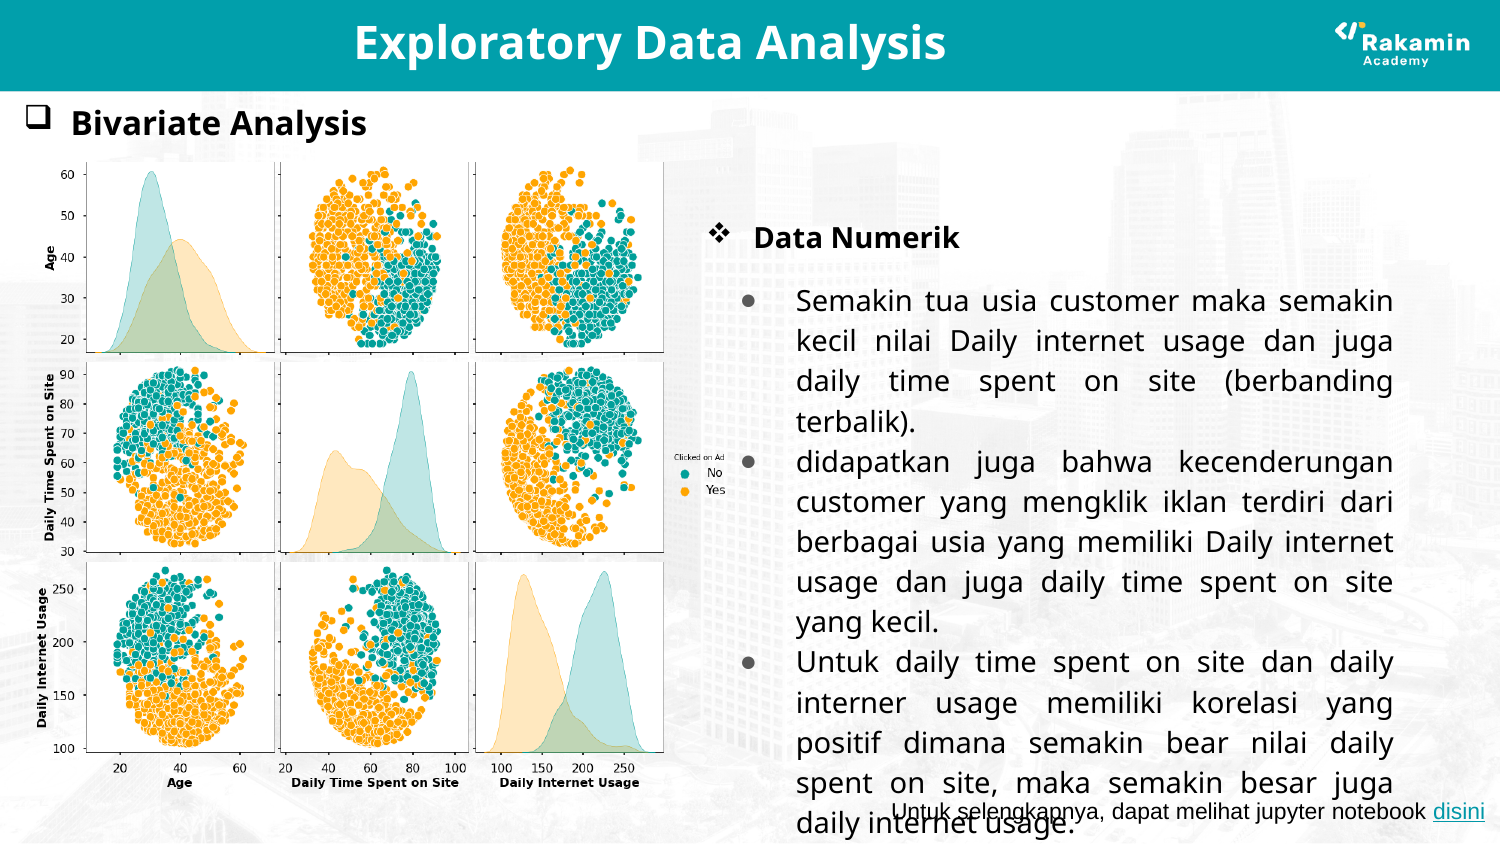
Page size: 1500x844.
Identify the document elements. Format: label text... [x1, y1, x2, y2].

text_box Bivariate Analysis [8, 94, 759, 150]
picture [0, 0, 1500, 844]
text_box Untuk selengkapnya, dapat melihat jupyter notebook disini [763, 782, 1500, 838]
text_box Data Numerik [741, 211, 1036, 262]
title Exploratory Data Analysis [0, 0, 1301, 92]
text_box Semakin tua usia customer maka semakin kecil nilai Daily internet usage dan juga daily time spent on site (berbanding terbalik). didapatkan juga bahwa kecenderungan customer yang mengklik iklan terdiri dari berbagai usia yang memiliki Daily internet usage dan juga daily time spent on site yang kecil. Untuk daily time spent on site dan daily interner usage memiliki korelasi yang positif dimana semakin bear nilai daily spent on site, maka semakin besar juga daily internet usage. [741, 262, 1410, 734]
